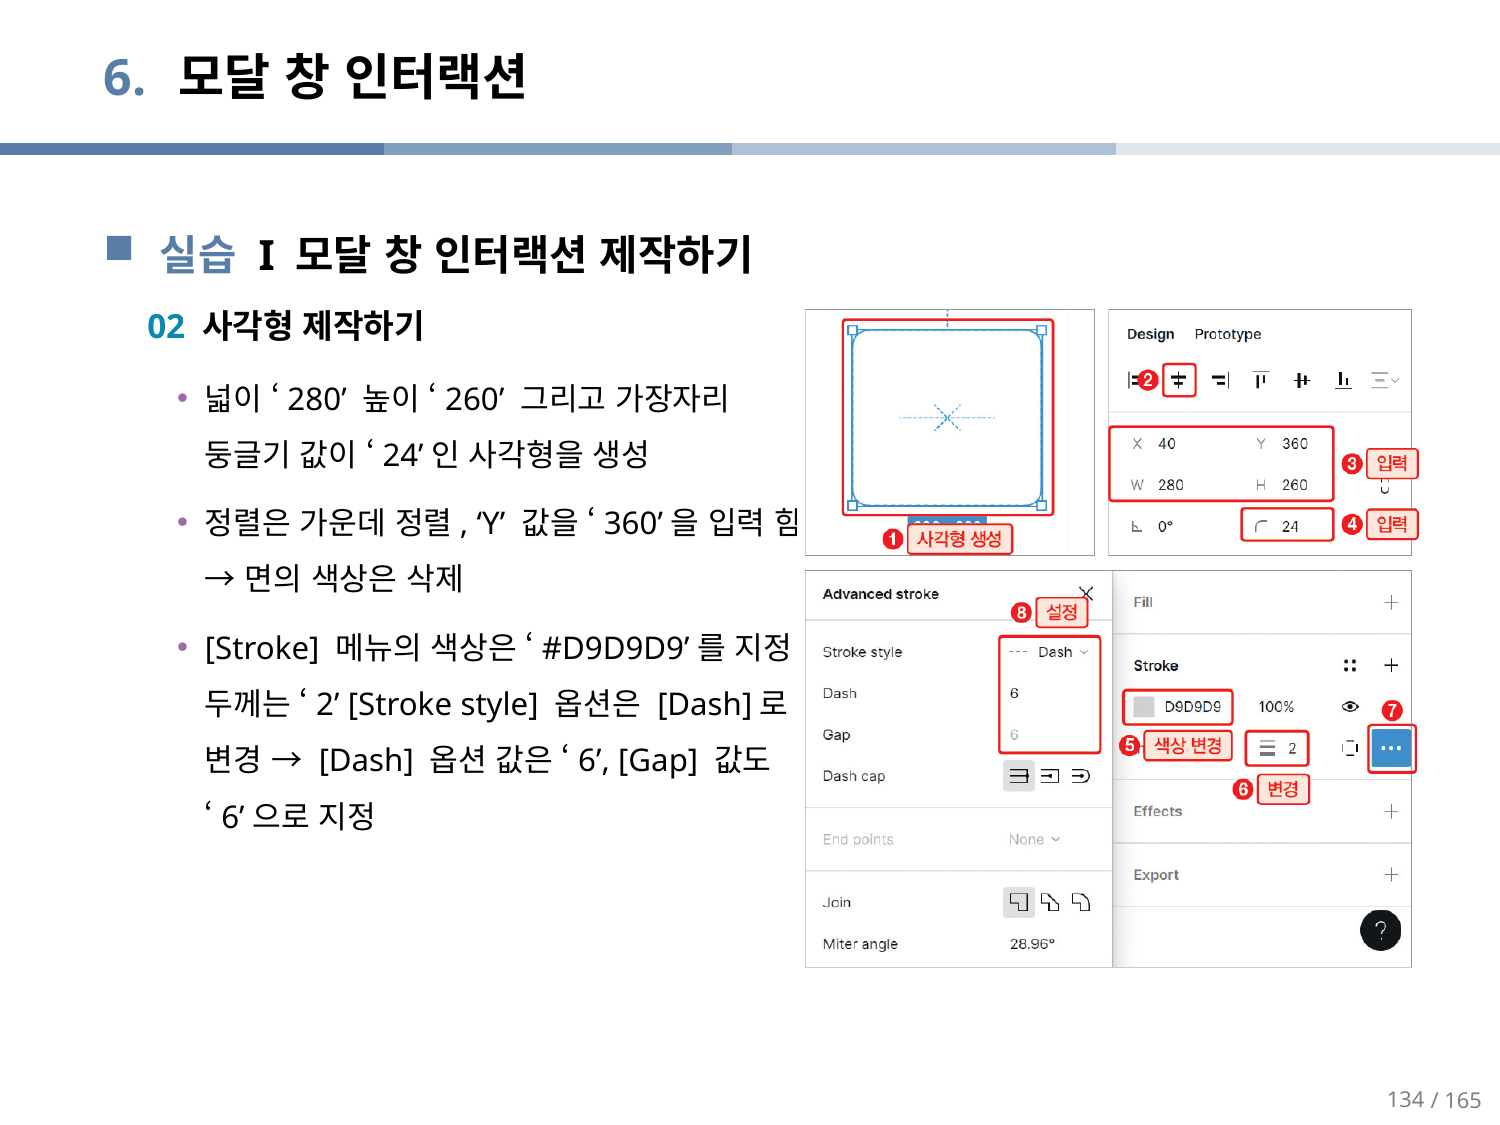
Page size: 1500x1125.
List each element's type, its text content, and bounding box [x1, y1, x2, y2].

title 모달 창 인터랙션 [88, 29, 1211, 121]
list 실습 I 모달 창 인터랙션 제작하기 02 사각형 제작하기 넓이 ‘280’ 높이 ‘260’ 그리고 가장자리 둥글기 값이 ‘24’인 사각형을 생성 정렬은 가운데 정렬, ‘Y’ 값을 ‘360’을 입력 함 → 면의 색상은 삭제 [Stroke] 메뉴의 색상은 ‘#D9D9D9’를 지정 두께는 ‘2’ [Stroke style] 옵션은 [Dash]로 변경 → [Dash] 옵션 값은 ‘6’, [Gap] 값도 ‘6’으로 지정 [88, 196, 822, 1083]
picture [796, 302, 1421, 972]
